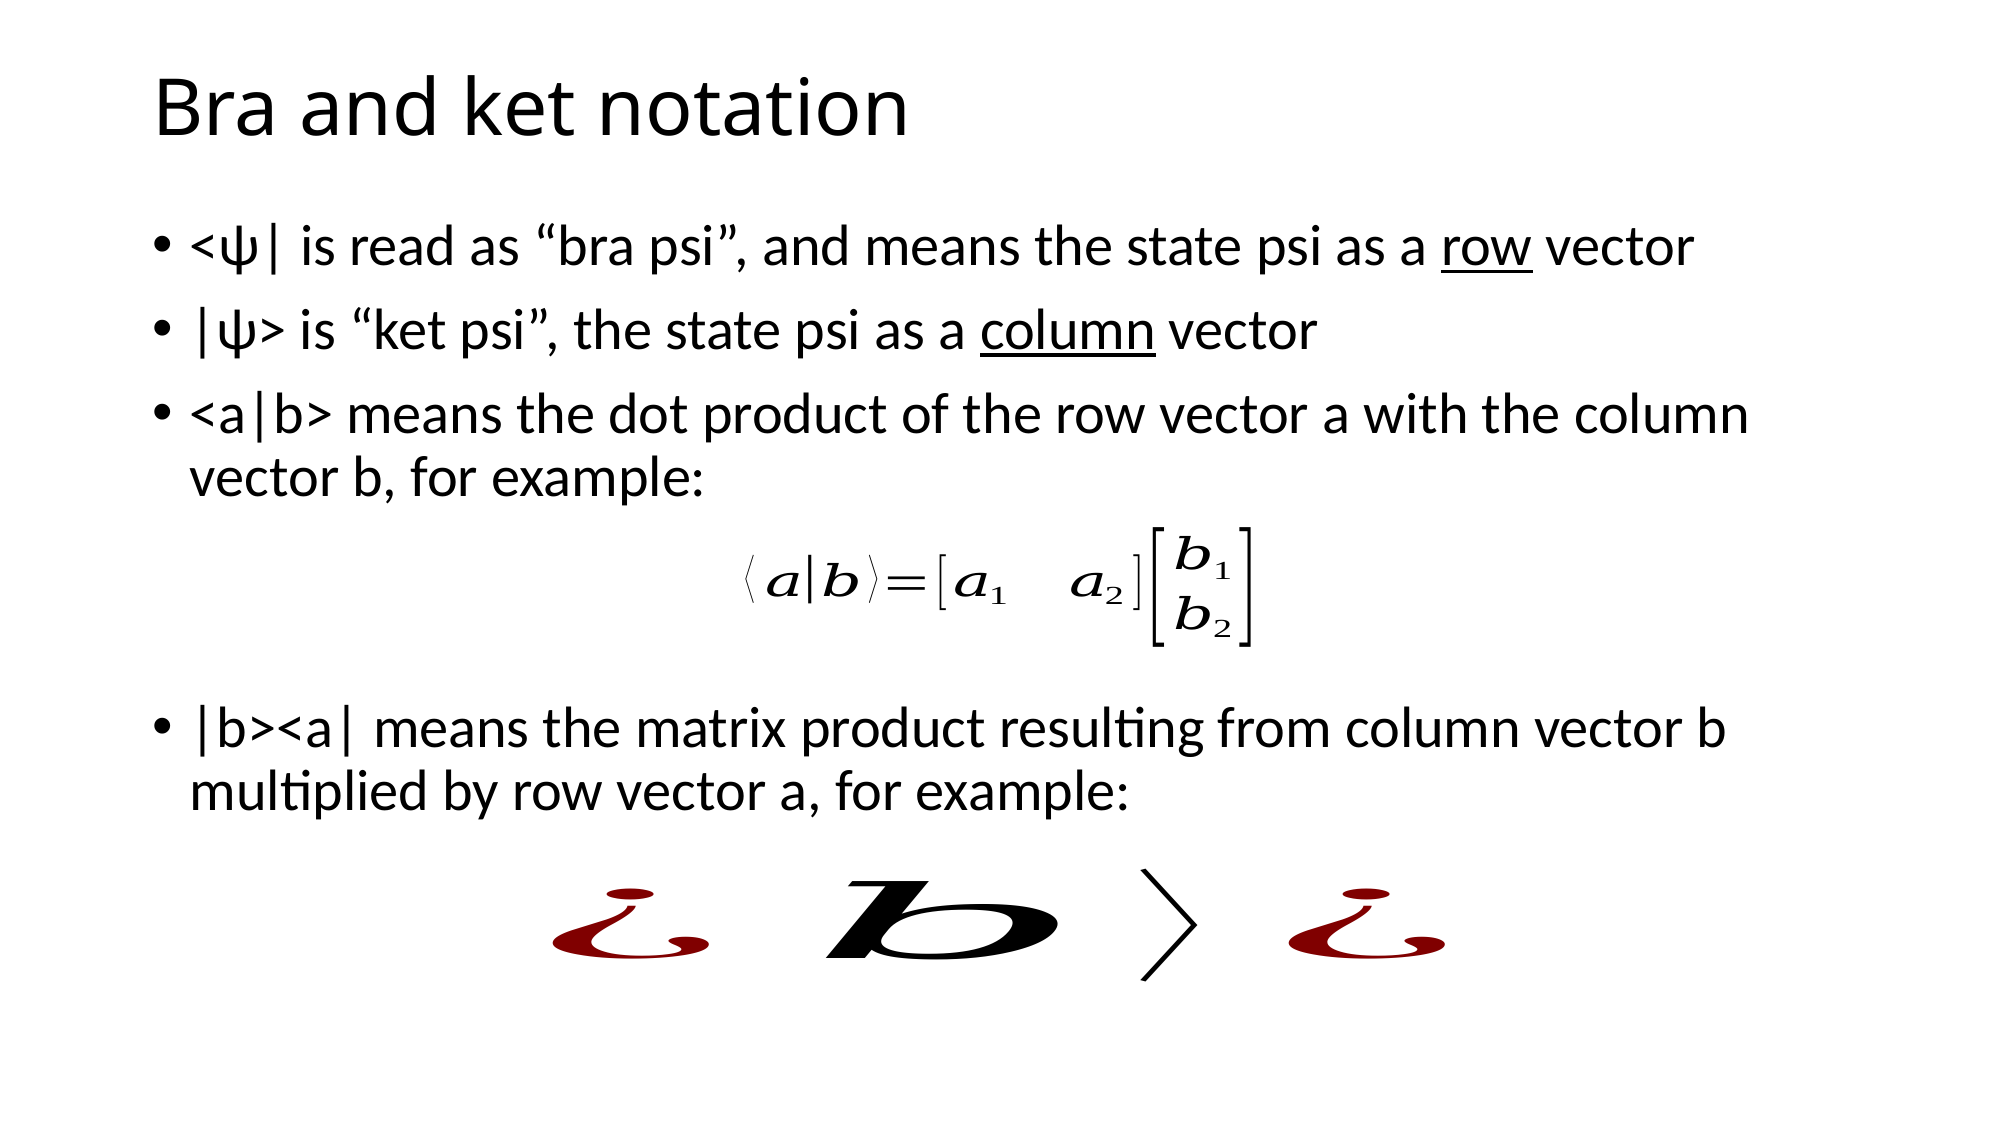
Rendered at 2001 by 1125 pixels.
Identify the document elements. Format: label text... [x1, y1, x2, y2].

title Bra and ket notation [137, 59, 1863, 161]
list <ψ| is read as “bra psi”, and means the state psi as a row vector |ψ> is “ket psi”, the state psi as a column vector <a|b> means the dot product of the row vector a with the column vector b, for example: |b><a| means the matrix product resulting from column vector b multiplied by row vector a, for example: [137, 207, 1863, 1014]
